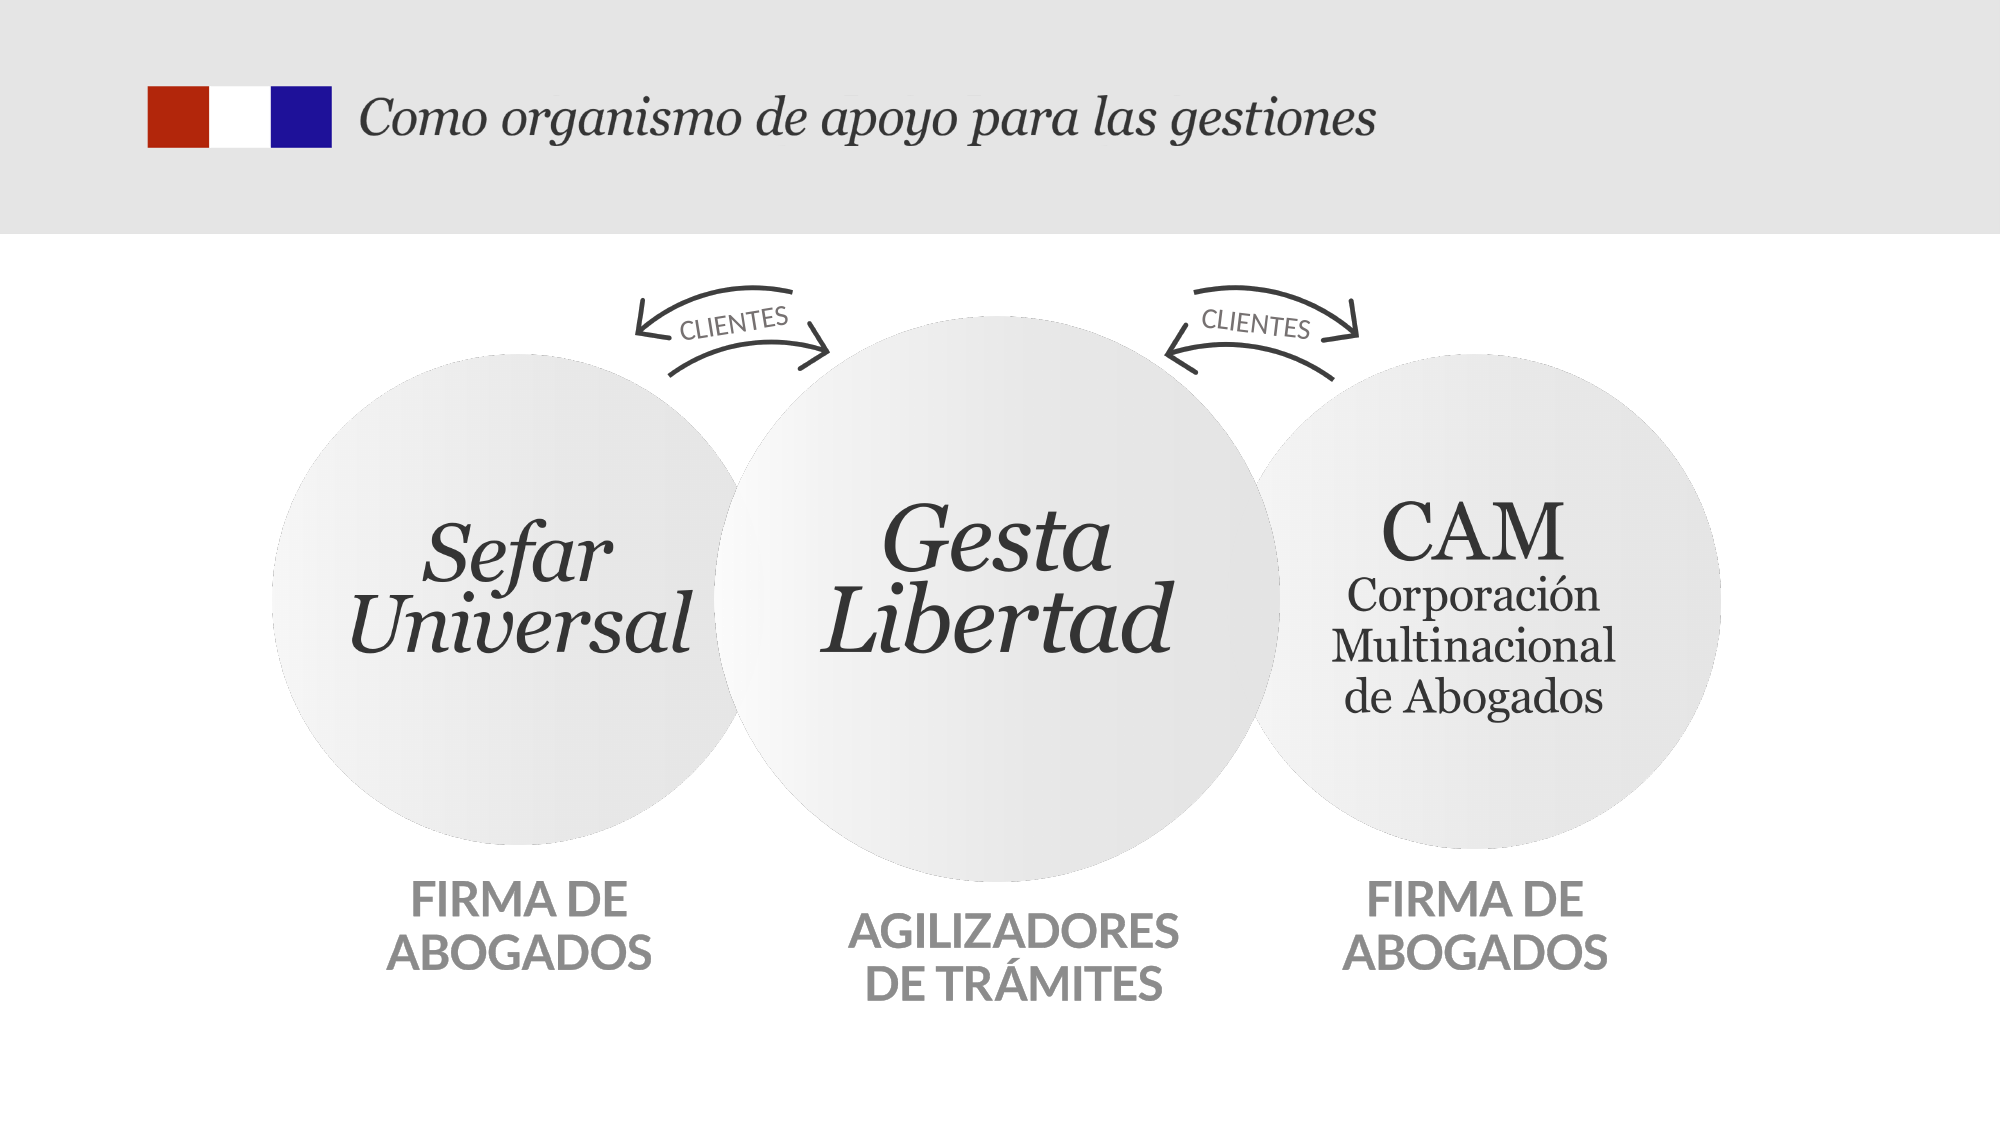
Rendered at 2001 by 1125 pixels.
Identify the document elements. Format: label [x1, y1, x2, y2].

picture [272, 285, 1721, 882]
picture [386, 881, 651, 970]
picture [0, 0, 2000, 234]
picture [1341, 881, 1607, 970]
picture [847, 913, 1179, 1001]
